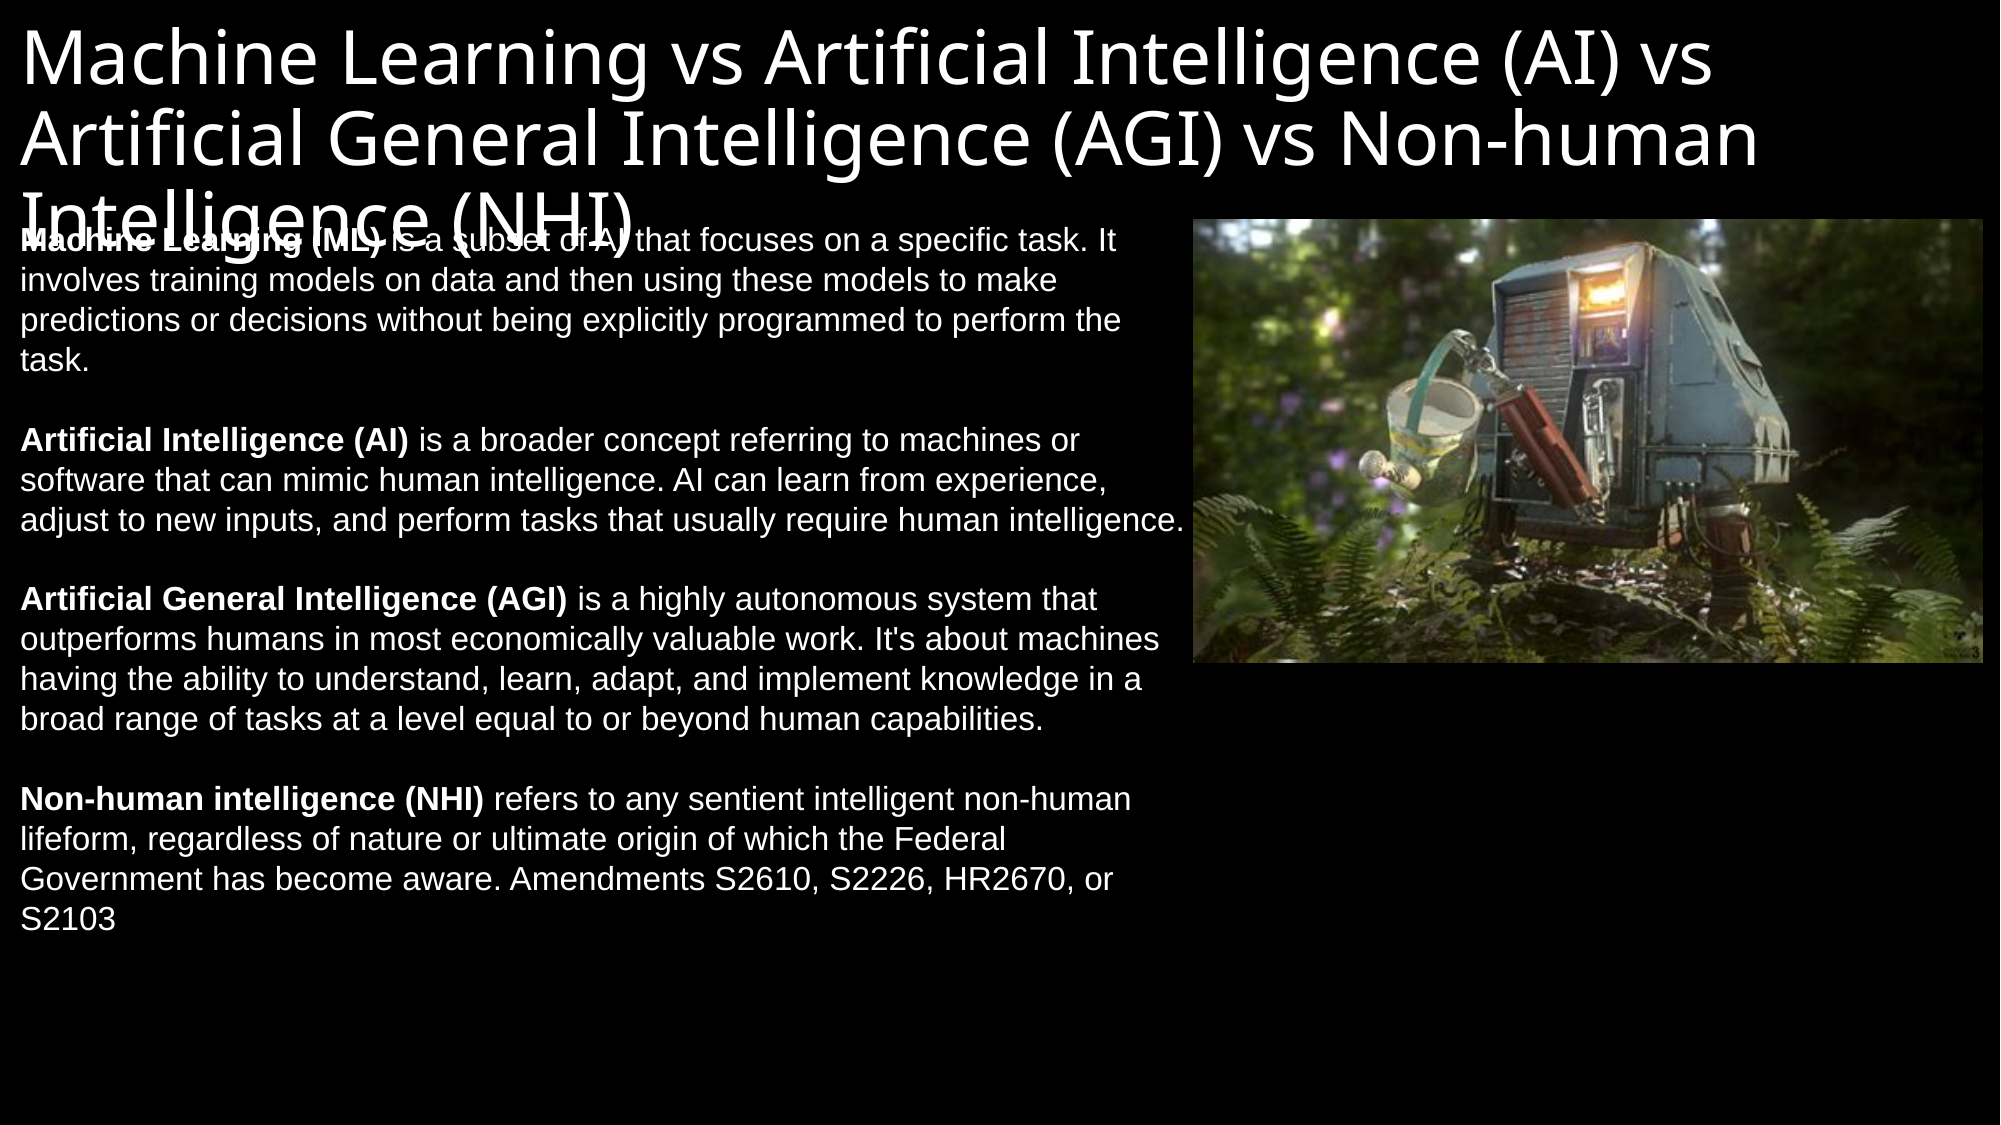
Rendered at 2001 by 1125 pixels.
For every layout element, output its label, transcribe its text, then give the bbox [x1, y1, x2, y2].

subtitle Machine Learning (ML) is a subset of AI that focuses on a specific task. It involves training models on data and then using these models to make predictions or decisions without being explicitly programmed to perform the task. Artificial Intelligence (AI) is a broader concept referring to machines or software that can mimic human intelligence. AI can learn from experience, adjust to new inputs, and perform tasks that usually require human intelligence. Artificial General Intelligence (AGI) is a highly autonomous system that outperforms humans in most economically valuable work. It's about machines having the ability to understand, learn, adapt, and implement knowledge in a broad range of tasks at a level equal to or beyond human capabilities. Non-human intelligence (NHI) refers to any sentient intelligent non-human lifeform, regardless of nature or ultimate origin of which the Federal Government has become aware. Amendments S2610, S2226, HR2670, or S2103 [0, 198, 1215, 1115]
title Machine Learning vs Artificial Intelligence (AI) vs Artificial General Intelligence (AGI) vs Non-human Intelligence (NHI) [0, 0, 1993, 238]
picture [1193, 219, 1983, 663]
